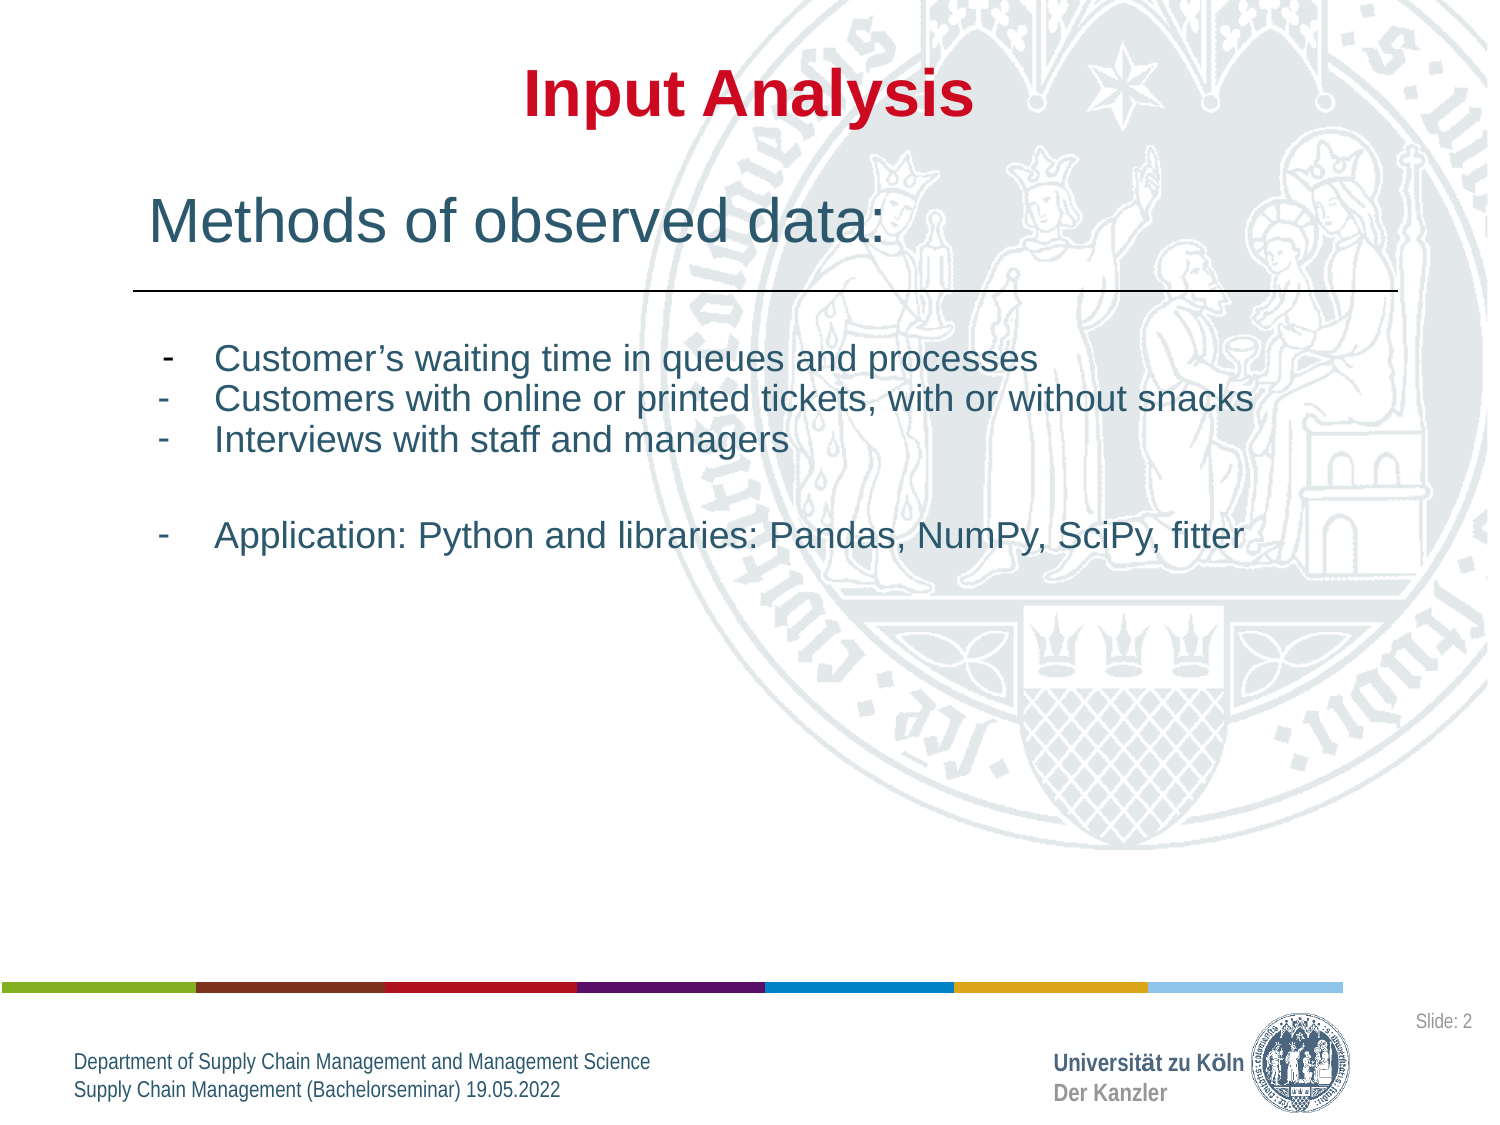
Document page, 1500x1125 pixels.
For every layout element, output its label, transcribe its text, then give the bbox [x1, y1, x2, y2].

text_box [132, 172, 1399, 292]
picture [637, 0, 1488, 850]
text_box Customer’s waiting time in queues and processes Customers with online or printed tickets, with or without snacks Interviews with staff and managers Application: Python and libraries: Pandas, NumPy, SciPy, fitter [123, 278, 1365, 988]
slide_number Slide: 2 [1362, 999, 1488, 1038]
footer Universität zu Köln Der Kanzler [1053, 1039, 1292, 1115]
text_box Department of Supply Chain Management and Management Science Supply Chain Management (Bachelorseminar) 19.05.2022 [59, 1039, 1058, 1111]
text_box Input Analysis [112, 42, 1388, 137]
picture [1250, 1012, 1350, 1113]
